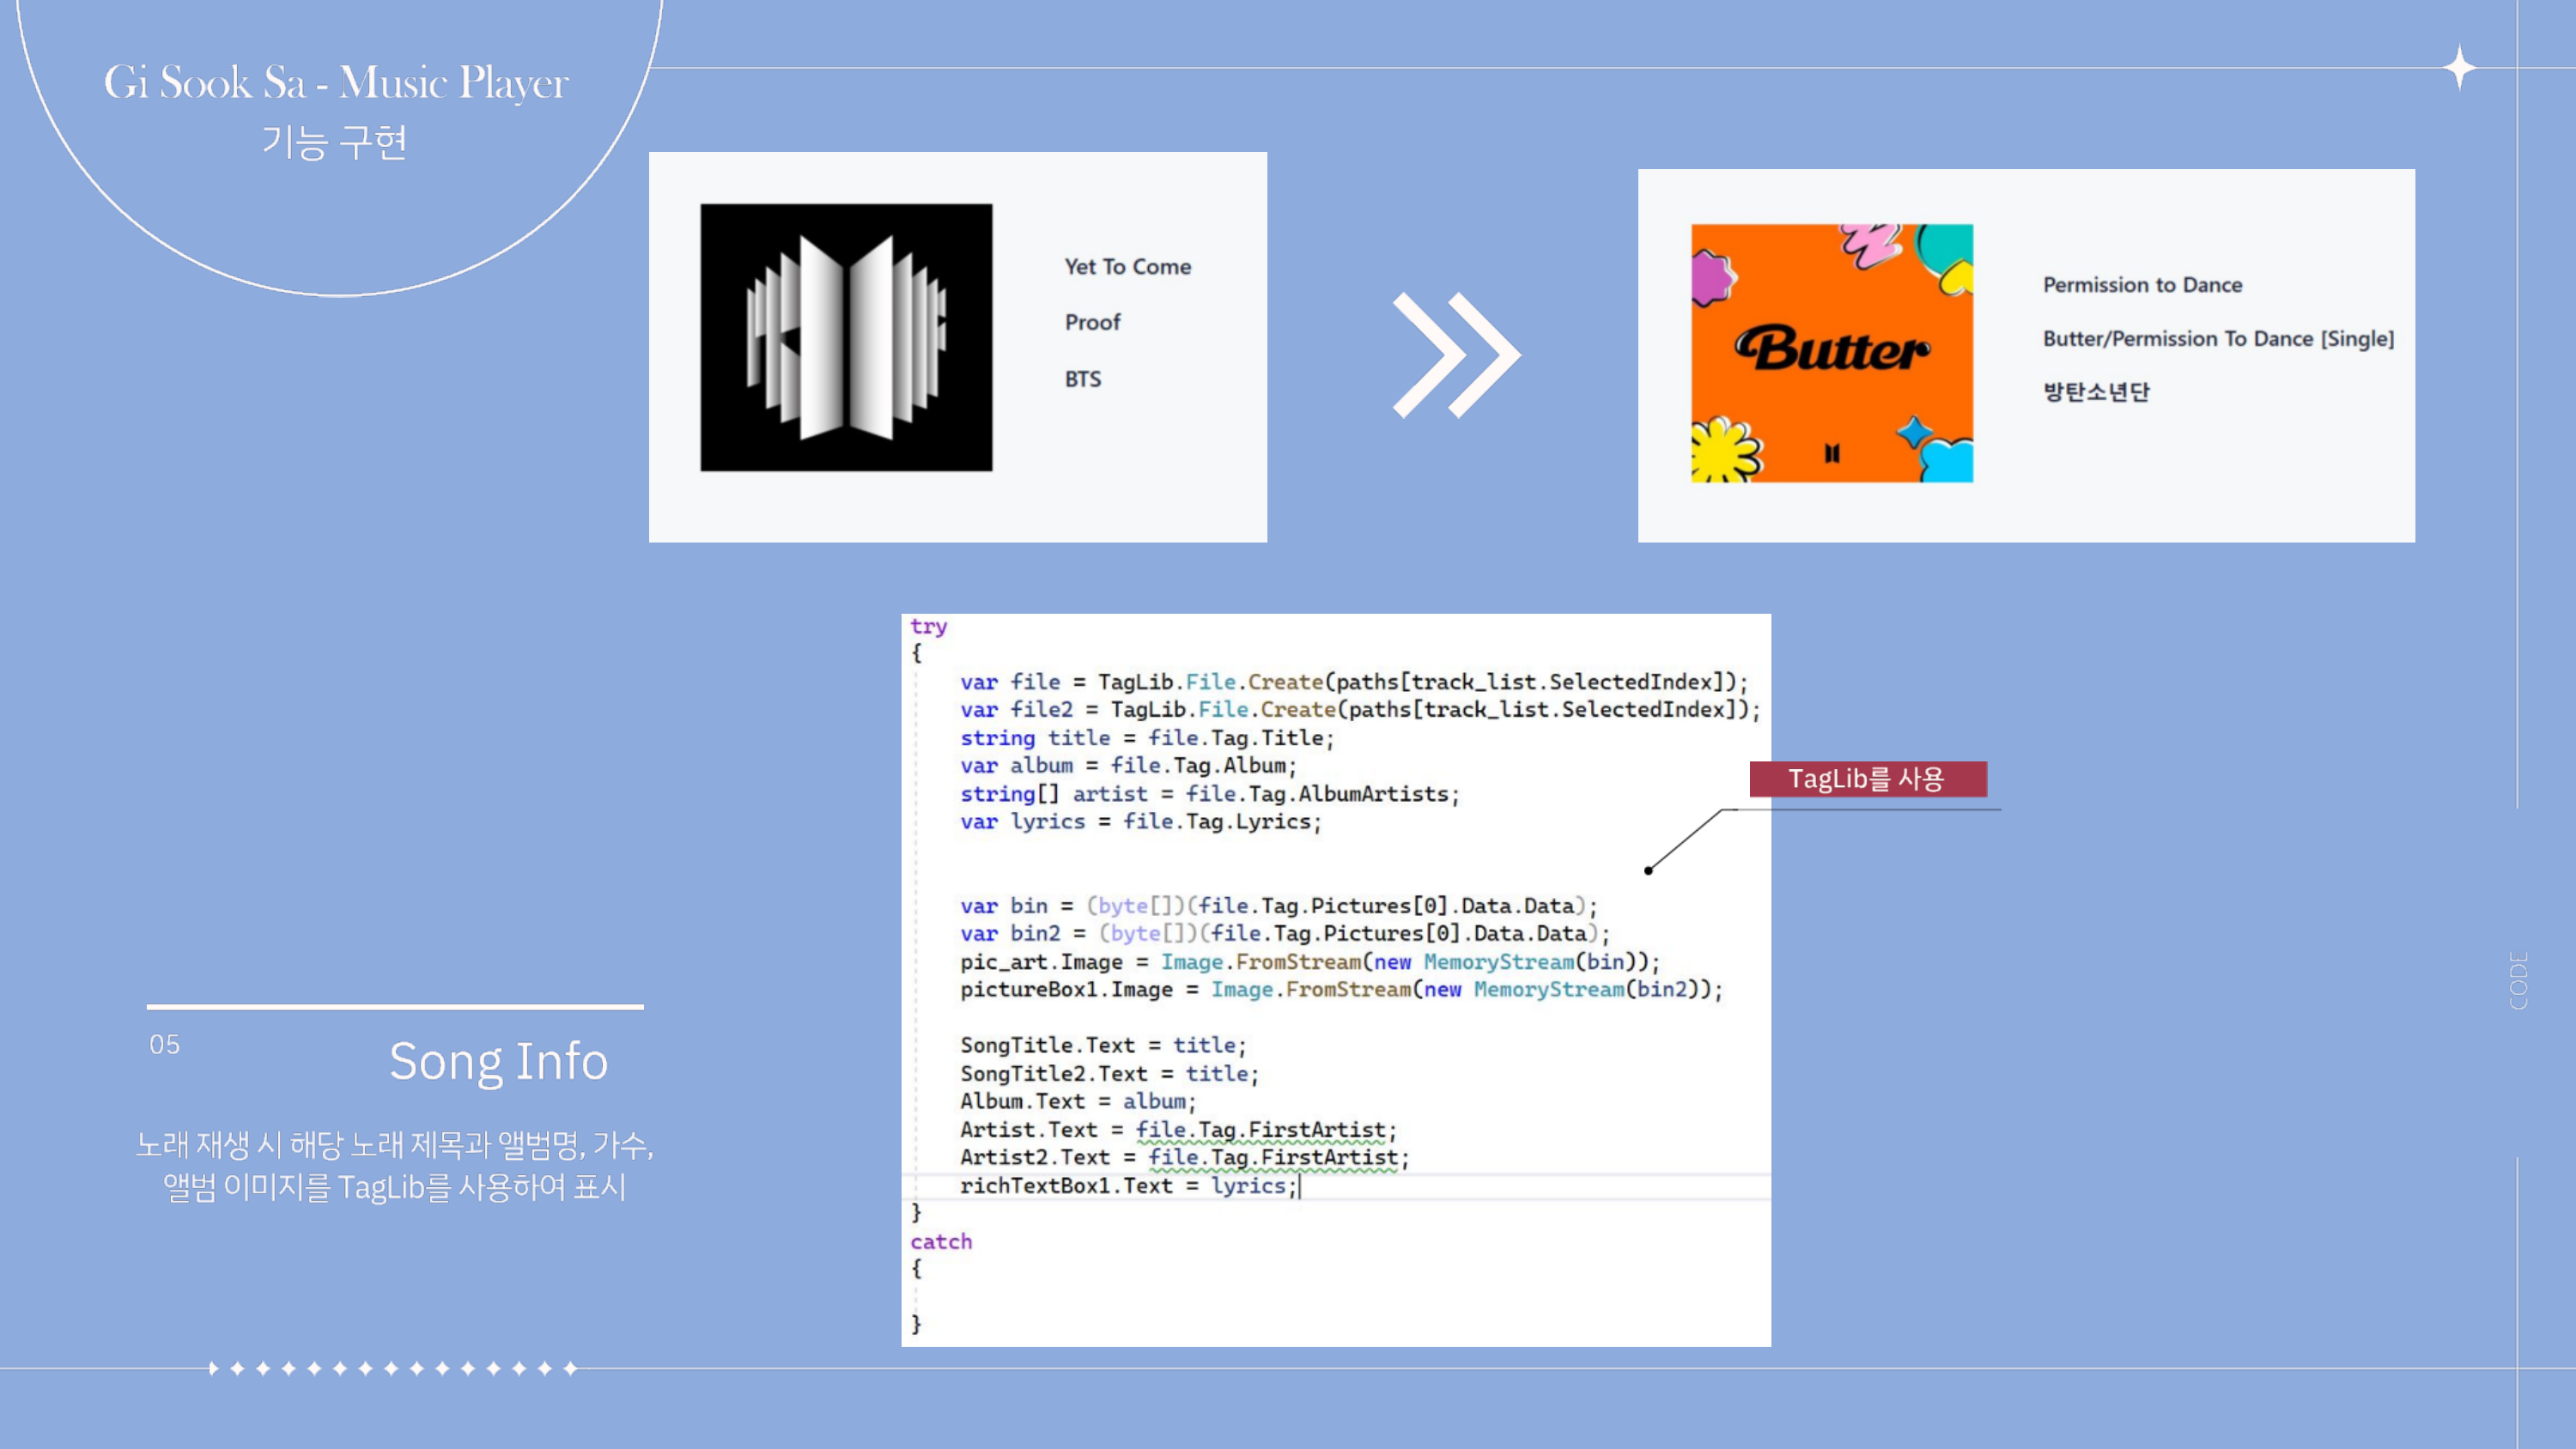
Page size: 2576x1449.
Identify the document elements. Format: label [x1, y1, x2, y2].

picture [2515, 1, 2519, 65]
text_box [648, 152, 1267, 543]
picture [2515, 1374, 2519, 1449]
picture [2515, 71, 2519, 401]
picture [2515, 408, 2519, 808]
text_box [1392, 292, 1522, 420]
text_box [1638, 169, 2415, 543]
picture [2515, 1282, 2519, 1366]
text_box [2441, 41, 2479, 93]
text_box [593, 1366, 2576, 1373]
text_box [2482, 65, 2576, 71]
text_box [210, 1361, 590, 1378]
text_box [2112, 401, 2576, 408]
text_box [0, 1366, 211, 1373]
picture [141, 1018, 206, 1088]
text_box [1644, 761, 2002, 971]
picture [88, 35, 612, 210]
text_box [2304, 1367, 2576, 1374]
text_box [146, 995, 645, 1021]
text_box [15, 0, 666, 299]
picture [105, 997, 692, 1244]
text_box [901, 614, 1771, 1347]
text_box [648, 65, 2437, 71]
picture [1771, 750, 2013, 826]
picture [2282, 797, 2576, 1282]
